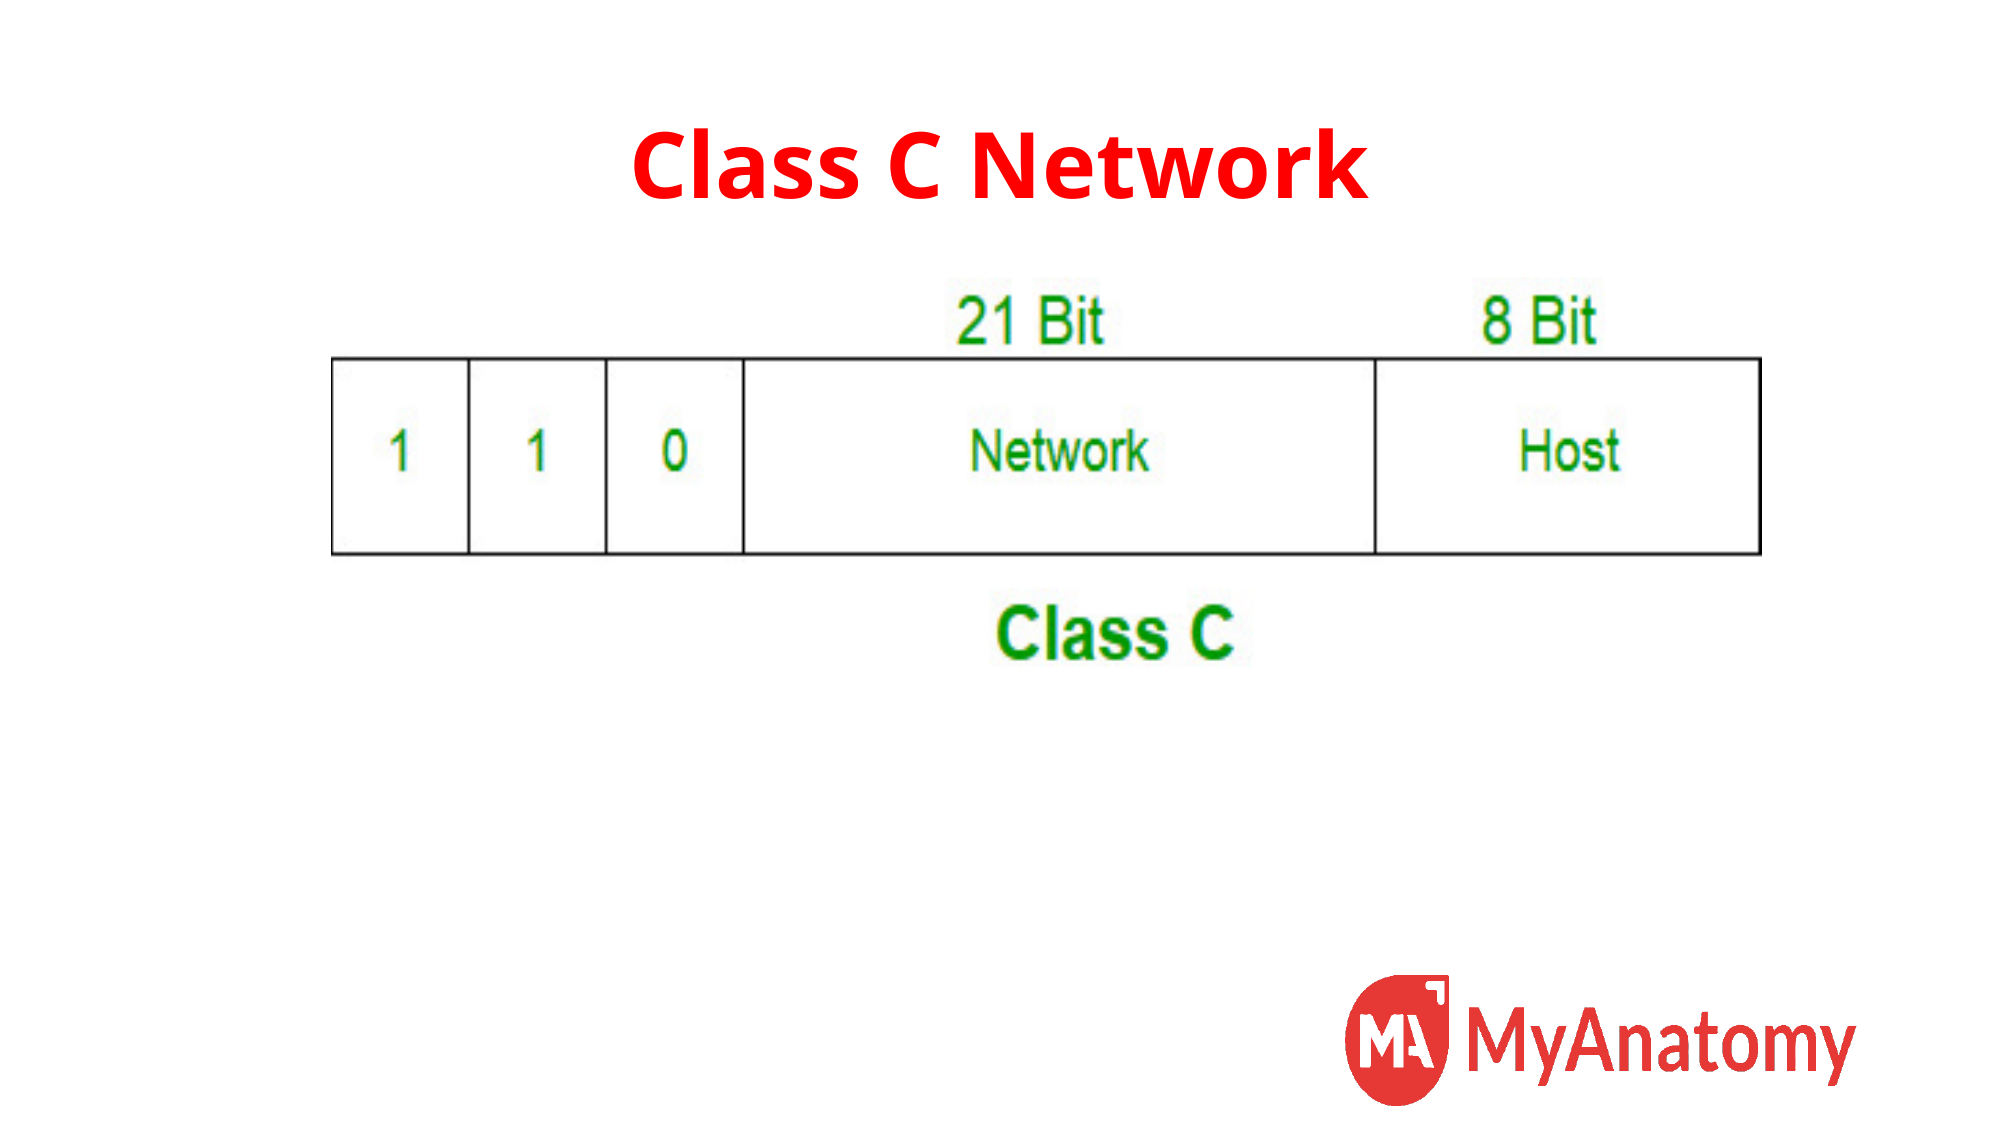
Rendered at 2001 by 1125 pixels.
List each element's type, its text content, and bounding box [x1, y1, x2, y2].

picture [1337, 932, 1863, 1125]
title Class C Network [137, 59, 1863, 278]
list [331, 277, 1762, 687]
